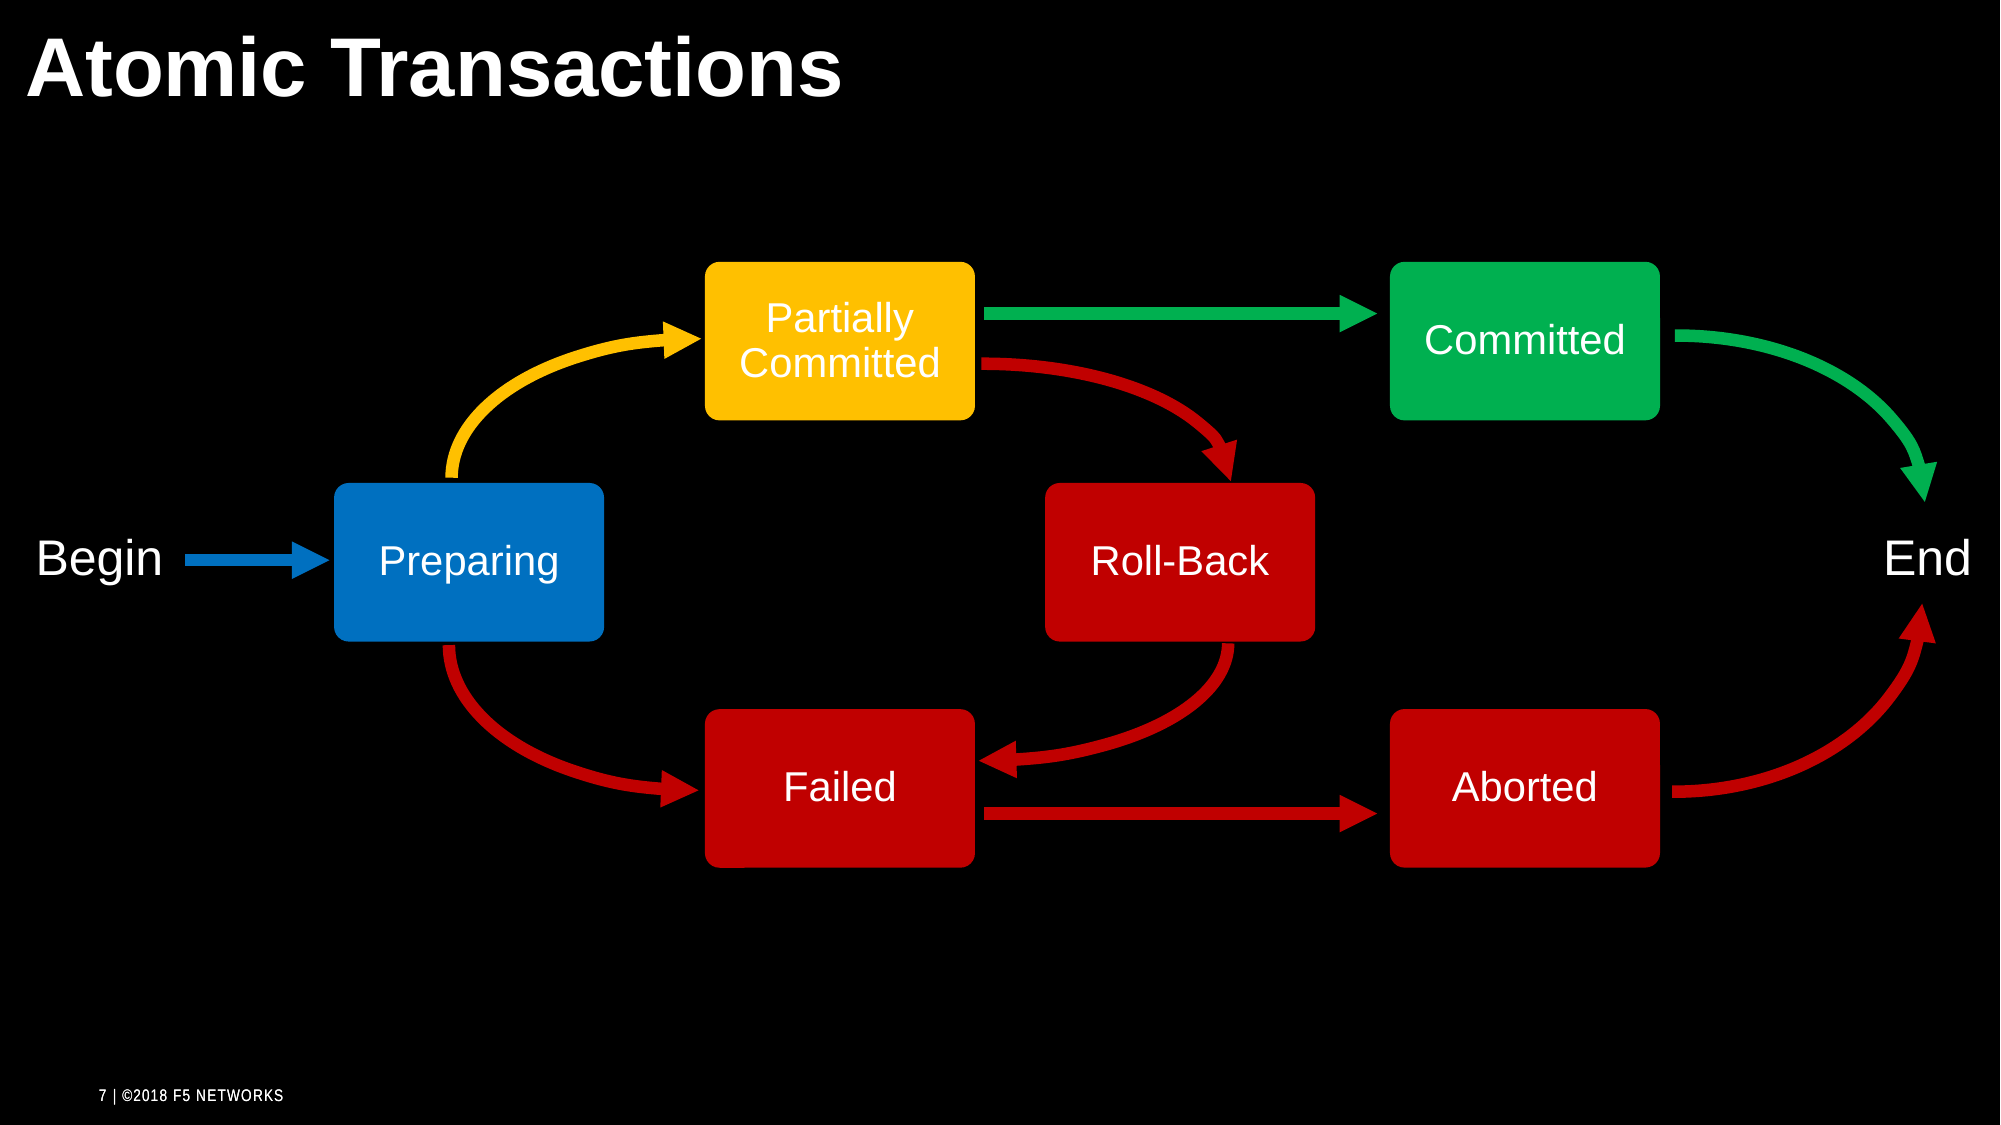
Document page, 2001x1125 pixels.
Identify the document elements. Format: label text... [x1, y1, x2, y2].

text_box [981, 363, 1236, 482]
text_box Committed [1388, 260, 1662, 422]
text_box Partially Committed [703, 260, 977, 422]
text_box [448, 645, 699, 797]
text_box Failed [703, 708, 977, 869]
text_box [978, 643, 1229, 767]
text_box [451, 332, 702, 478]
text_box Begin [10, 499, 189, 611]
title Atomic Transactions [0, 0, 1900, 141]
text_box End [1857, 499, 1998, 611]
text_box Aborted [1388, 707, 1662, 869]
text_box Preparing [333, 481, 606, 643]
text_box [1674, 335, 1931, 502]
text_box [1672, 603, 1928, 793]
text_box Roll-Back [1044, 481, 1317, 643]
